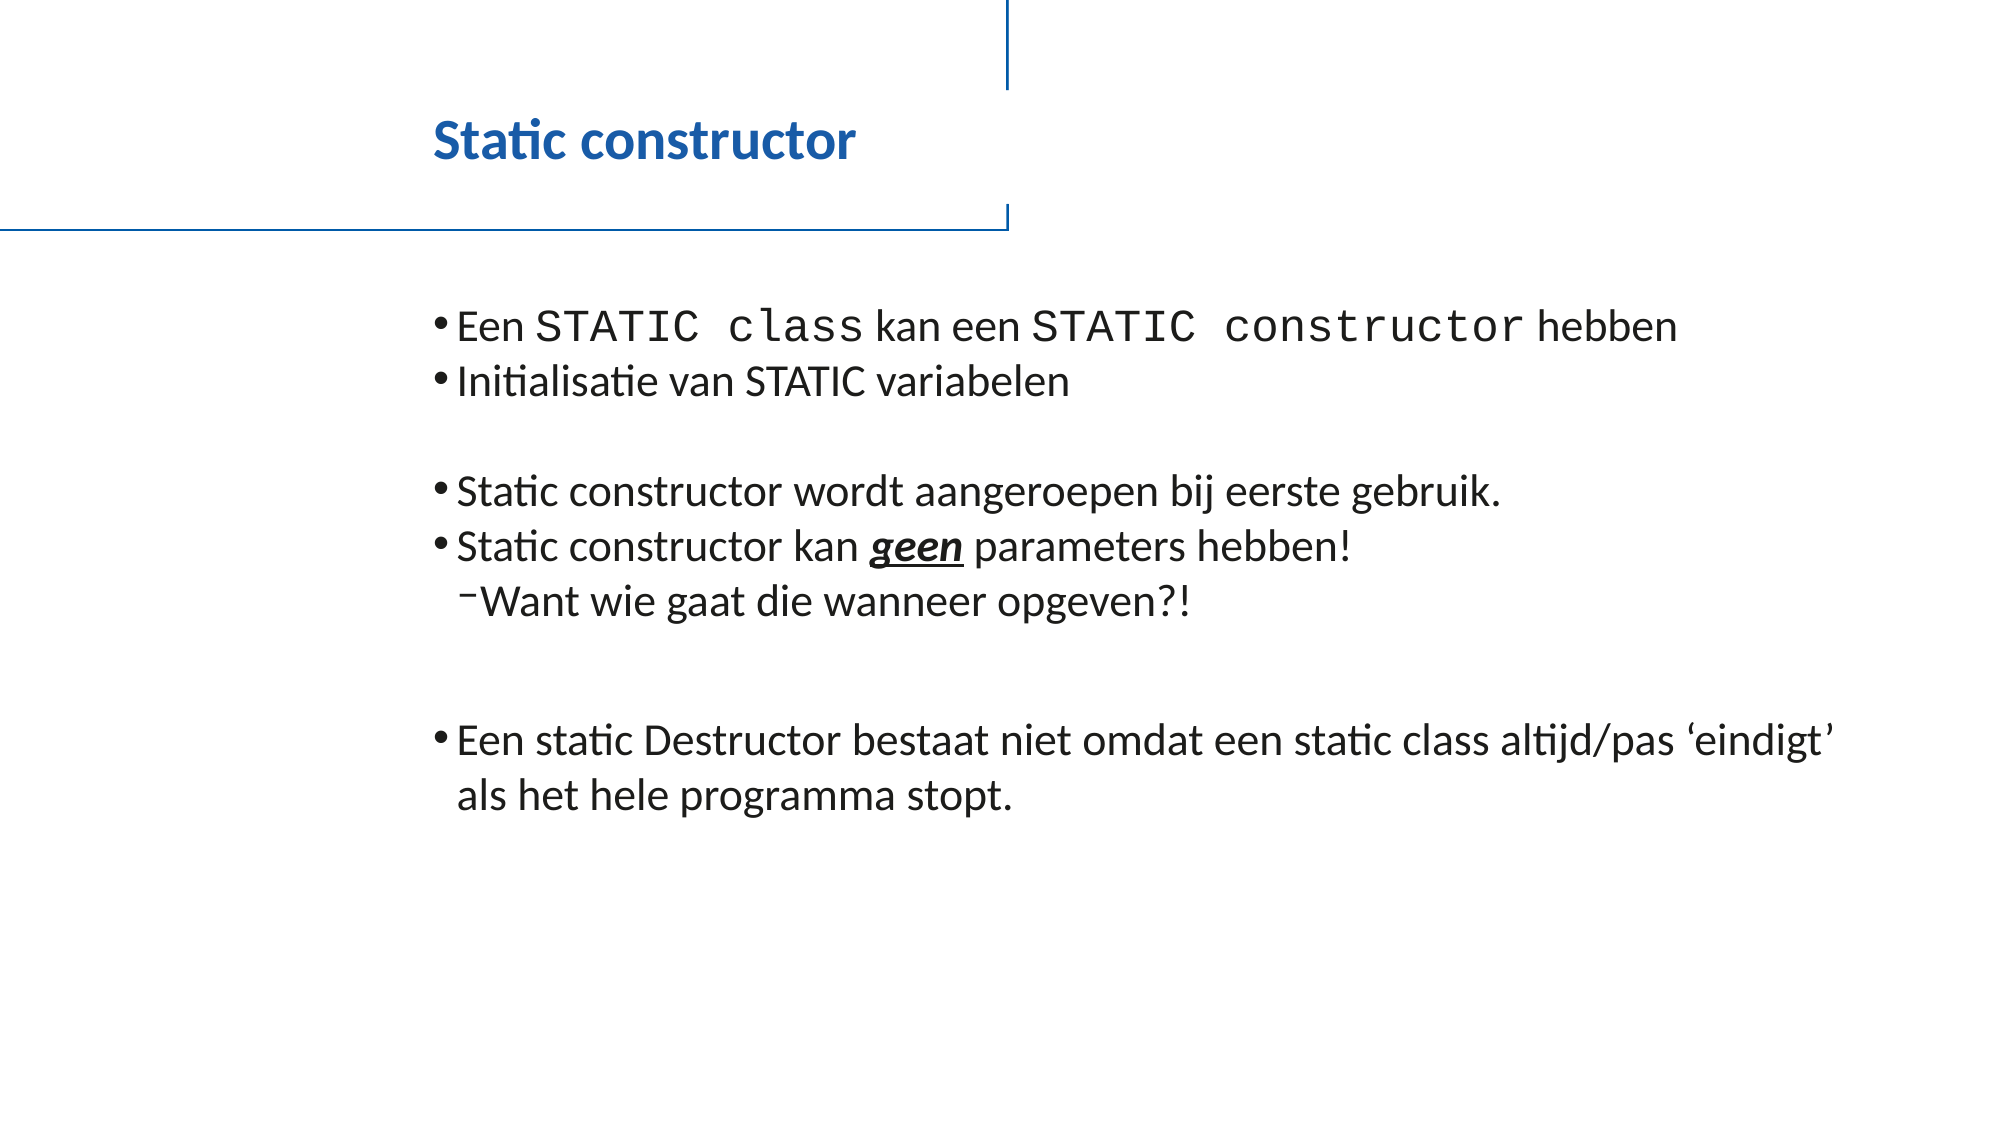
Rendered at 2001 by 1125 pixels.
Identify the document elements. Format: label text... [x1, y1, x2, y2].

picture [0, 0, 1009, 231]
title Static constructor [433, 112, 1842, 169]
list Een STATIC class kan een STATIC constructor hebben Initialisatie van STATIC variabelen Static constructor wordt aangeroepen bij eerste gebruik. Static constructor kan geen parameters hebben! Want wie gaat die wanneer opgeven?! Een static Destructor bestaat niet omdat een static class altijd/pas ‘eindigt’ als het hele programma stopt. [433, 295, 1842, 995]
